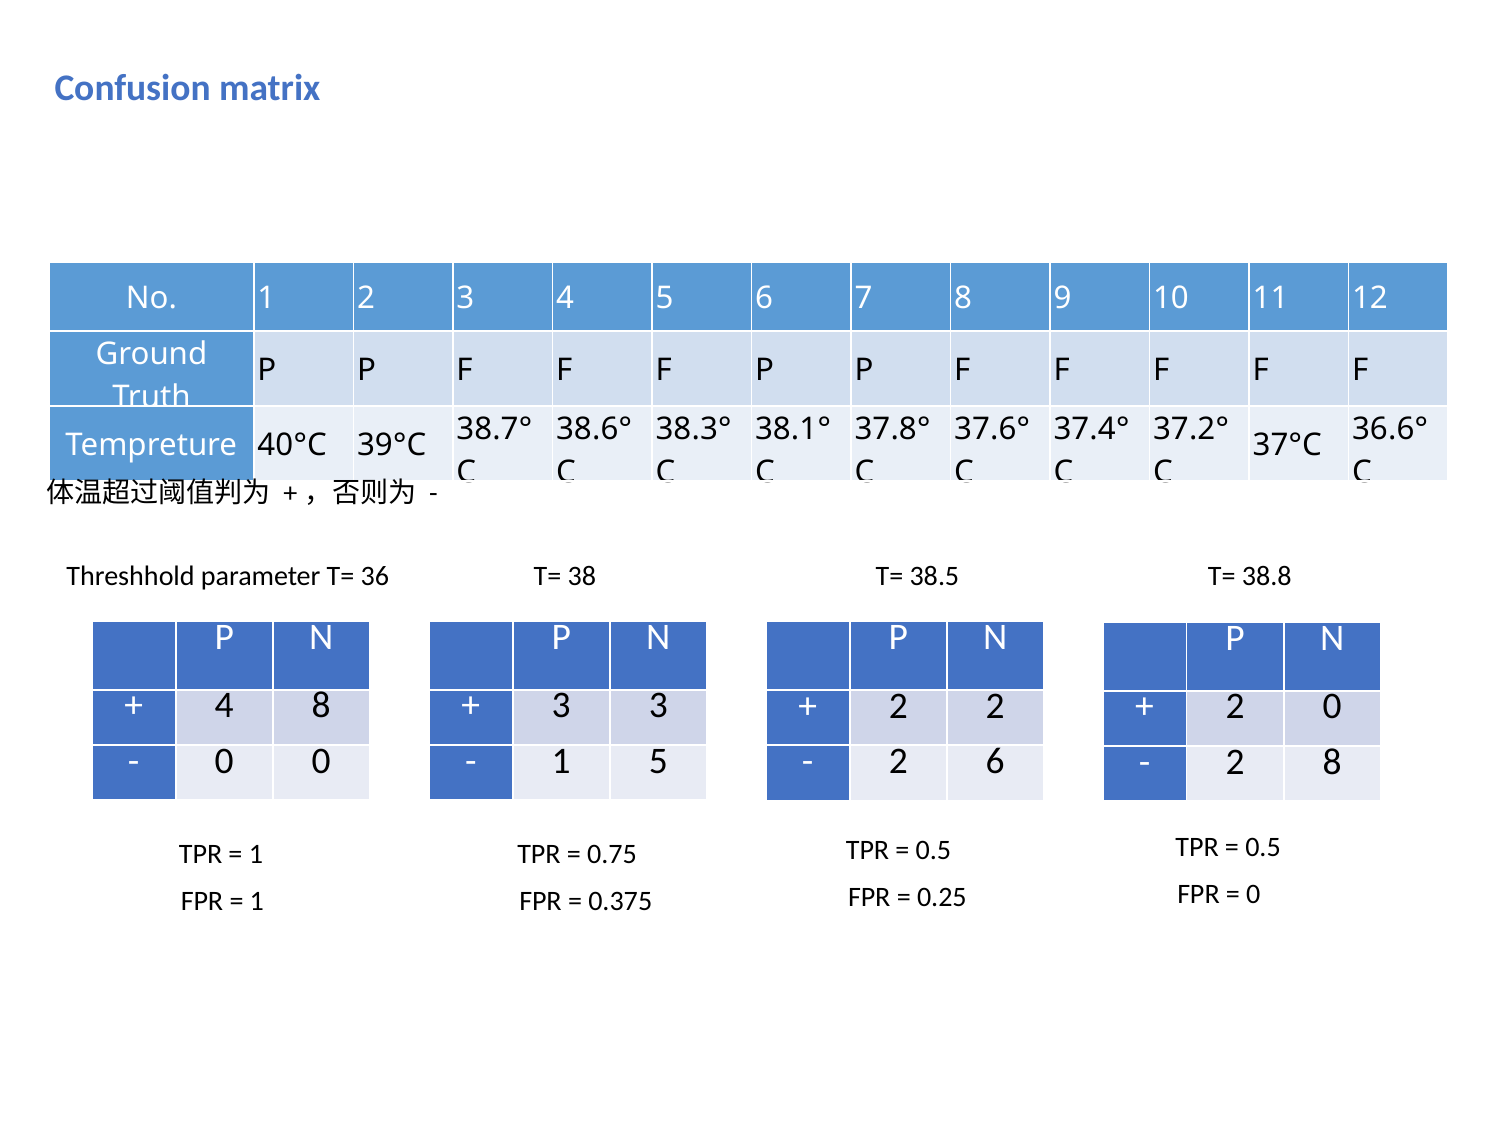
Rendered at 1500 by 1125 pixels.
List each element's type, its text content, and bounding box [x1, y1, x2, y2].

table_header 1 [255, 263, 353, 330]
table_header 7 [852, 263, 950, 330]
table_header N [611, 622, 706, 689]
table_cell F [1250, 332, 1348, 405]
table_header 6 [752, 263, 850, 330]
table_cell Ground Truth [50, 332, 253, 405]
table_cell 39°C [354, 407, 452, 467]
table_cell 37.6°C [951, 407, 1049, 480]
table_cell 40°C [255, 407, 353, 467]
table_header N [274, 622, 369, 689]
text_box FPR = 1 [166, 875, 280, 924]
table_header No. [50, 263, 253, 330]
text_box TPR = 1 [164, 828, 279, 877]
text_box FPR = 0 [1162, 868, 1276, 917]
text_box TPR = 0.75 [502, 828, 653, 877]
table_cell 38.1°C [752, 407, 850, 480]
table_cell F [1051, 332, 1149, 405]
table_cell - [767, 746, 849, 800]
table_header 2 [354, 263, 452, 330]
table_header [767, 622, 849, 689]
table_cell P [354, 332, 452, 405]
table_cell 1 [514, 746, 609, 799]
table_cell 0 [274, 746, 369, 799]
table_cell F [553, 332, 651, 405]
table_header [93, 622, 175, 689]
text_box FPR = 0.375 [504, 875, 668, 924]
table_cell P [752, 332, 850, 405]
table_cell F [454, 332, 552, 405]
table_header 5 [653, 263, 751, 330]
table_cell 37.8°C [852, 407, 950, 480]
table_header 8 [951, 263, 1049, 330]
table_cell 3 [514, 691, 609, 744]
table_cell F [1349, 332, 1447, 405]
table_cell Tempreture [50, 407, 253, 467]
text_box 体温超过阈值判为 +，否则为 - [31, 467, 453, 516]
table_cell 38.7°C [454, 407, 552, 480]
table_cell + [430, 691, 512, 744]
table_header 10 [1150, 263, 1248, 330]
table_header 3 [454, 263, 552, 330]
table_header 12 [1349, 263, 1447, 330]
table_cell 2 [851, 691, 946, 744]
table_cell 2 [1187, 692, 1283, 745]
text_box T= 38.8 [1193, 549, 1320, 599]
table_header 4 [553, 263, 651, 330]
table_cell 8 [274, 691, 369, 744]
table_cell P [852, 332, 950, 405]
table_cell 4 [177, 691, 272, 744]
table_cell 38.6°C [553, 407, 651, 480]
table_cell + [93, 691, 175, 744]
table_cell P [255, 332, 353, 405]
table_cell 0 [177, 746, 272, 799]
table_header [430, 622, 512, 689]
table_cell 37.2°C [1150, 407, 1248, 480]
table_cell + [1104, 692, 1186, 745]
text_box T= 38 [518, 549, 624, 599]
table_cell 0 [1285, 692, 1380, 745]
table_cell 37.4°C [1051, 407, 1149, 480]
table_cell 2 [1187, 747, 1283, 800]
text_box T= 38.5 [860, 549, 981, 599]
table_header P [177, 622, 272, 689]
table_header N [1285, 623, 1380, 690]
table_cell F [1150, 332, 1248, 405]
table_cell + [767, 691, 849, 744]
table_cell 6 [948, 746, 1043, 800]
table_cell 36.6°C [1349, 407, 1447, 480]
text_box FPR = 0.25 [833, 871, 982, 920]
table_cell - [1104, 747, 1186, 800]
table_header P [1187, 623, 1283, 690]
table_cell 38.3°C [653, 407, 751, 480]
table_header P [851, 622, 946, 689]
table_cell F [653, 332, 751, 405]
text_box TPR = 0.5 [1160, 821, 1296, 870]
table_cell 8 [1285, 747, 1380, 800]
table_cell F [951, 332, 1049, 405]
text_box TPR = 0.5 [831, 824, 967, 873]
text_box Threshhold parameter T= 36 [51, 549, 418, 599]
table_header 9 [1051, 263, 1149, 330]
table_header N [948, 622, 1043, 689]
table_header P [514, 622, 609, 689]
table_cell 3 [611, 691, 706, 744]
table_cell 5 [611, 746, 706, 799]
table_cell - [93, 746, 175, 799]
table_header 11 [1250, 263, 1348, 330]
table_cell 37°C [1250, 407, 1348, 480]
table_cell - [430, 746, 512, 799]
table_cell 2 [851, 746, 946, 800]
table_cell 2 [948, 691, 1043, 744]
text_box Confusion matrix [39, 55, 336, 116]
table_header [1104, 623, 1186, 690]
